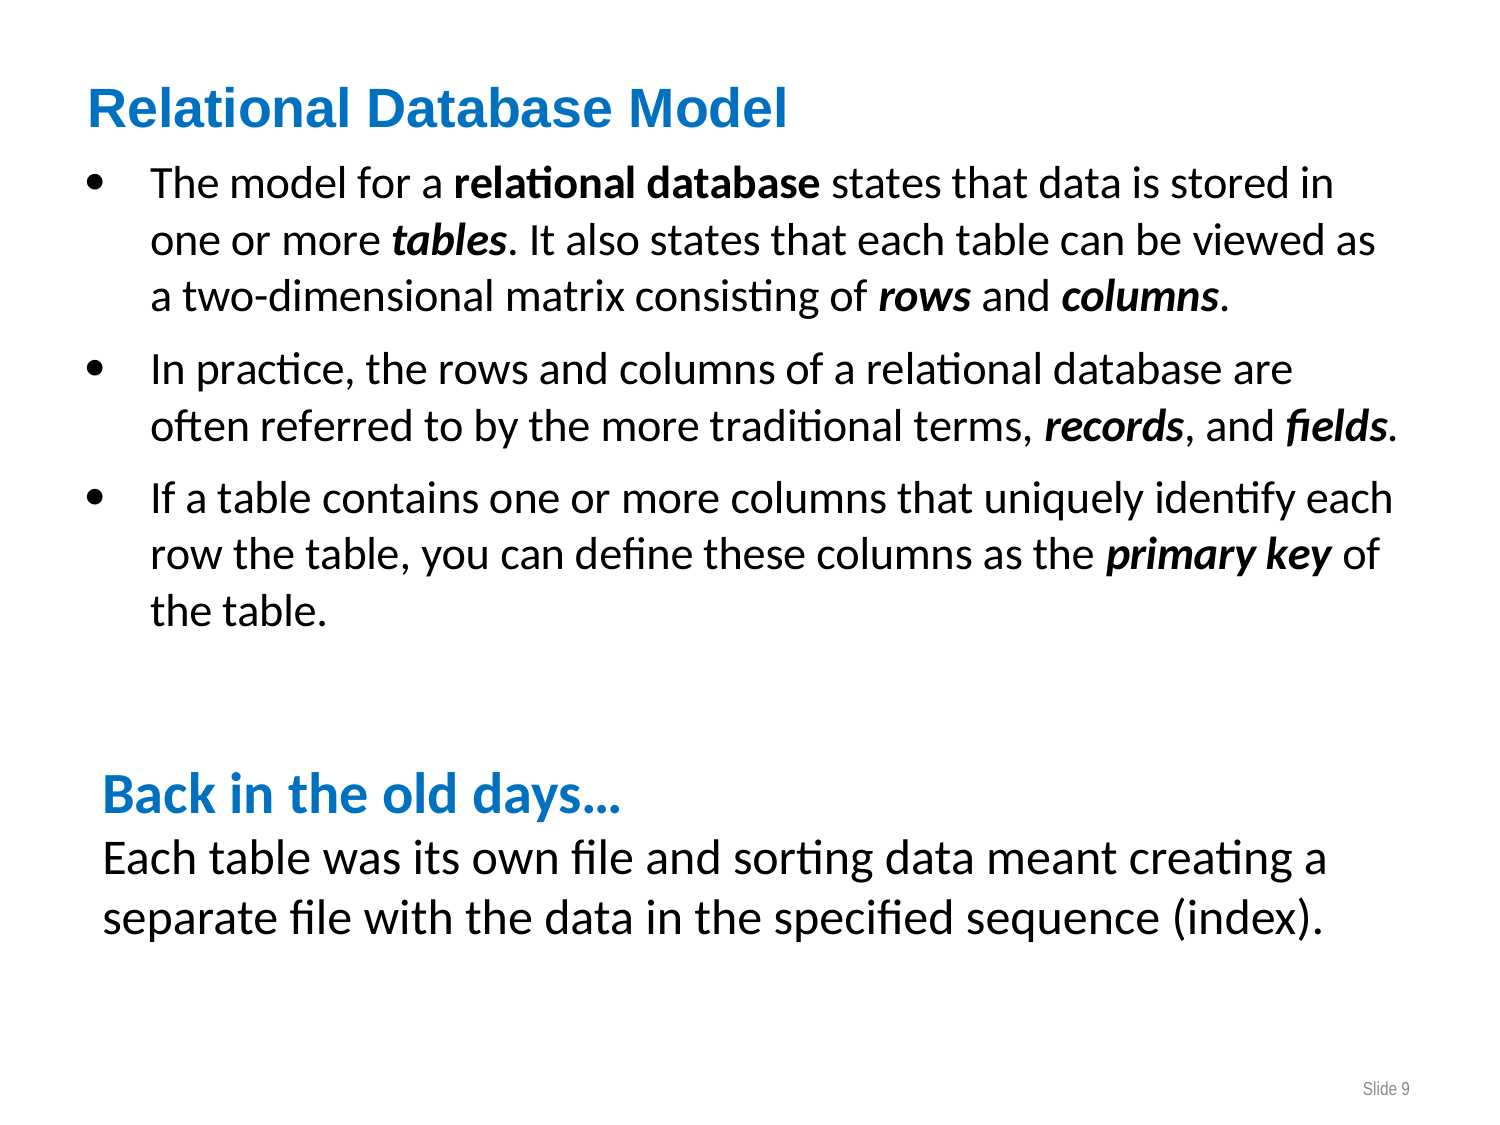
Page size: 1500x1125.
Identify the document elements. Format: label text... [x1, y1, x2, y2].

slide_number Slide 9 [1074, 1042, 1425, 1103]
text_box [86, 74, 1450, 763]
text_box Back in the old days… Each table was its own file and sorting data meant creating a separate file with the data in the specified sequence (index). [87, 770, 1400, 953]
